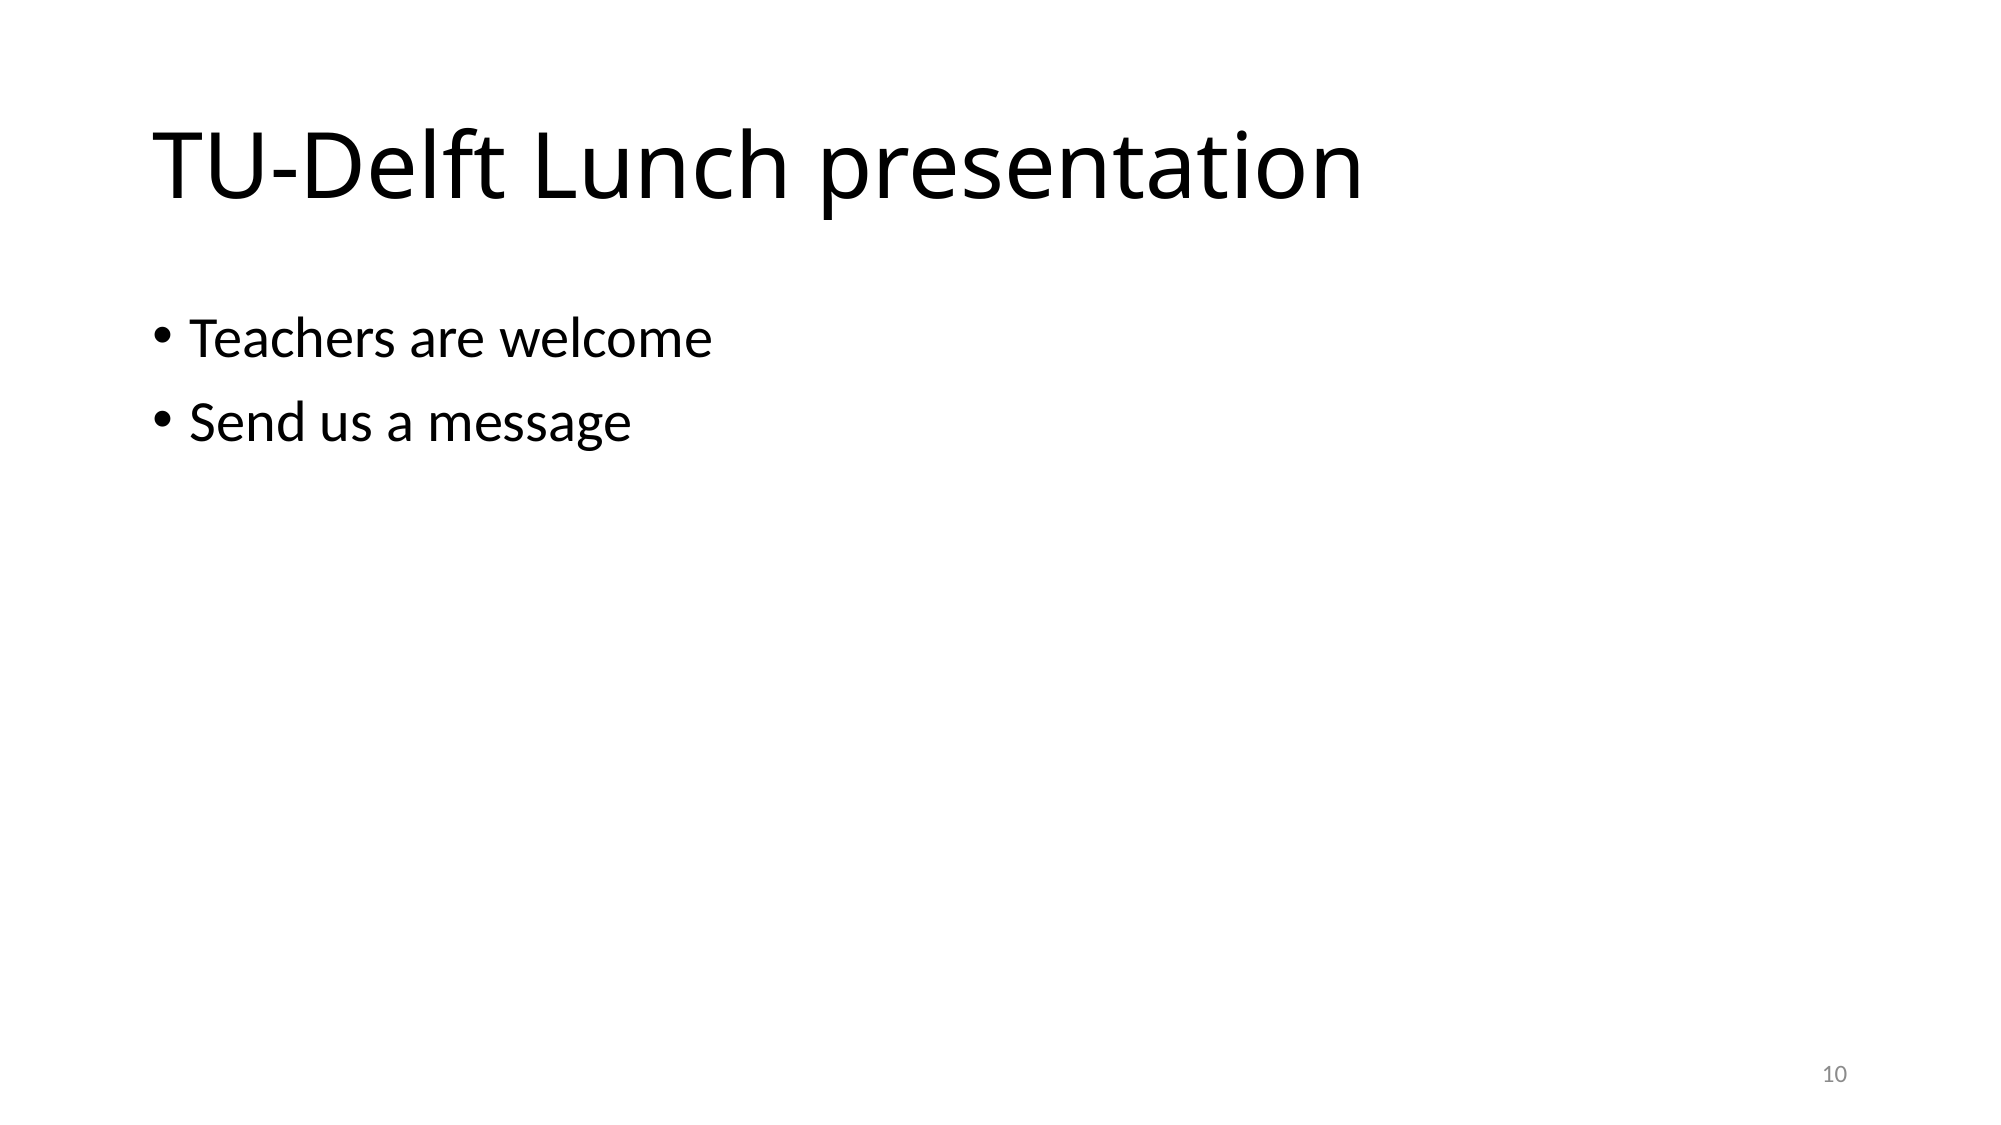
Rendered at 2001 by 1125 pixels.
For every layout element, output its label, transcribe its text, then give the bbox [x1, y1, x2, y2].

list Teachers are welcome Send us a message [137, 299, 1863, 1014]
title TU-Delft Lunch presentation [137, 59, 1863, 278]
slide_number 10 [1412, 1042, 1863, 1103]
